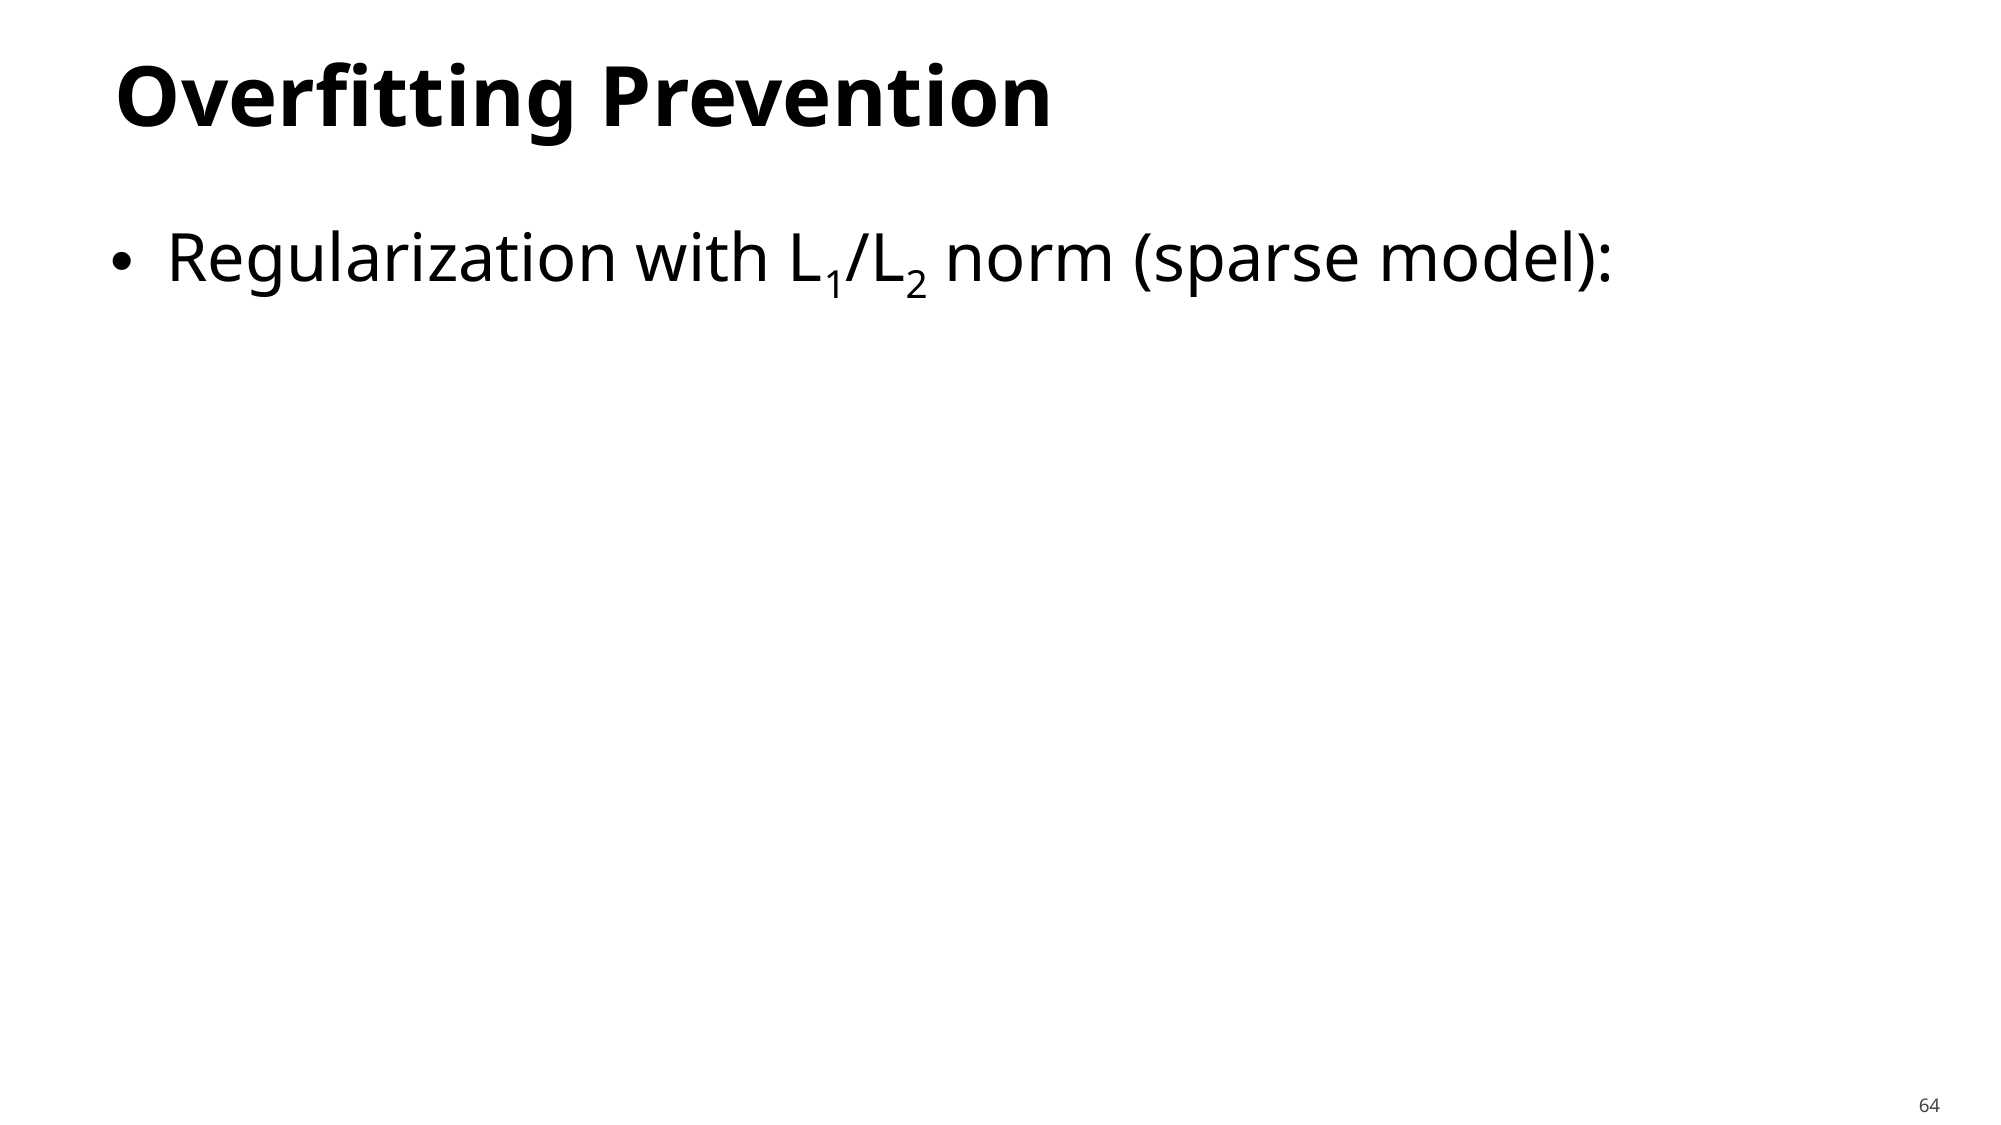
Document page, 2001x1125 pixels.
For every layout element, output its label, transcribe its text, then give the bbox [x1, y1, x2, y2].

title Overfitting Prevention [99, 12, 1900, 175]
slide_number 64 [1794, 1080, 1955, 1125]
